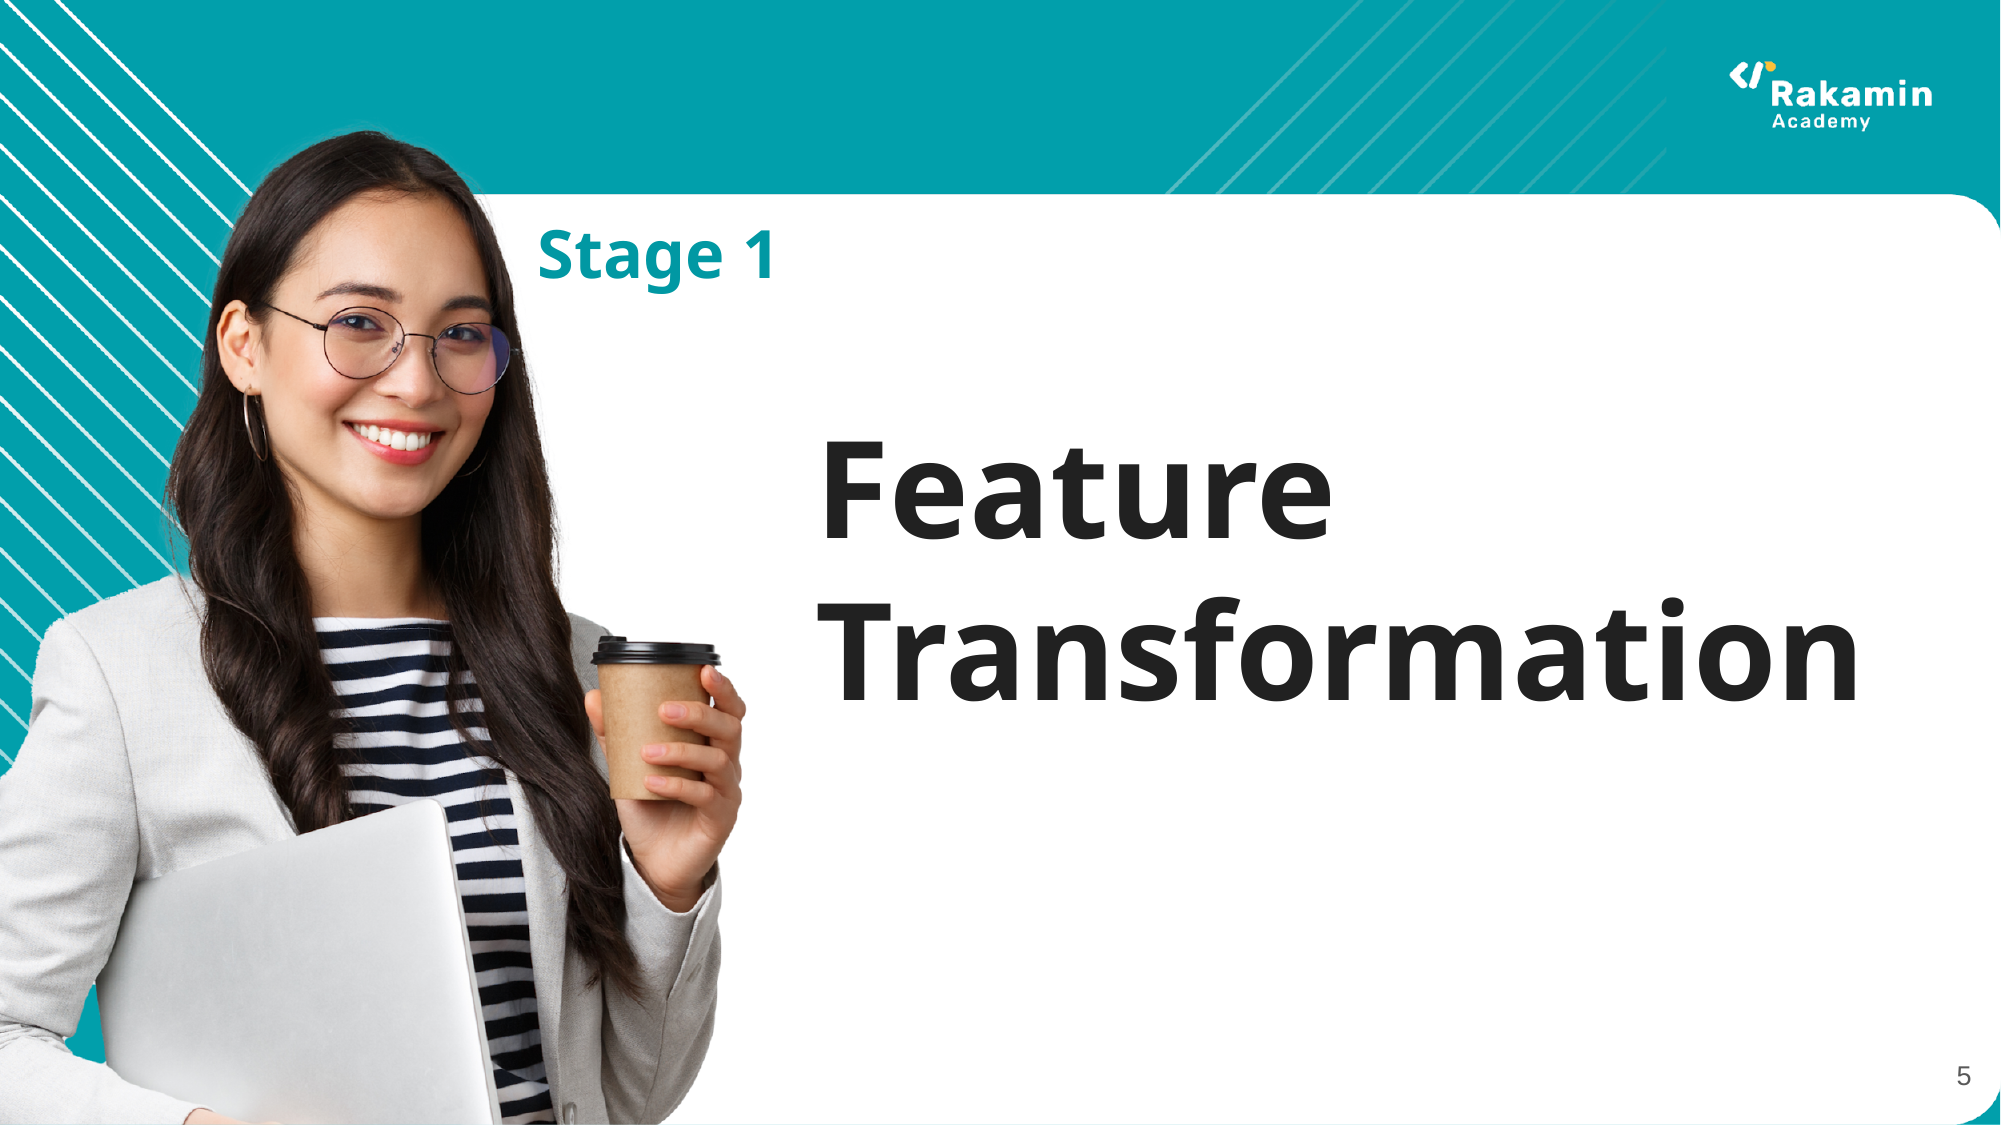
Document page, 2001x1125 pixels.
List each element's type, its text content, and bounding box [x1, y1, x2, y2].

text_box Feature Transformation [800, 395, 1909, 874]
slide_number ‹#› [1871, 1038, 1992, 1125]
text_box Stage 1 [522, 201, 1884, 300]
picture [0, 0, 2001, 1125]
